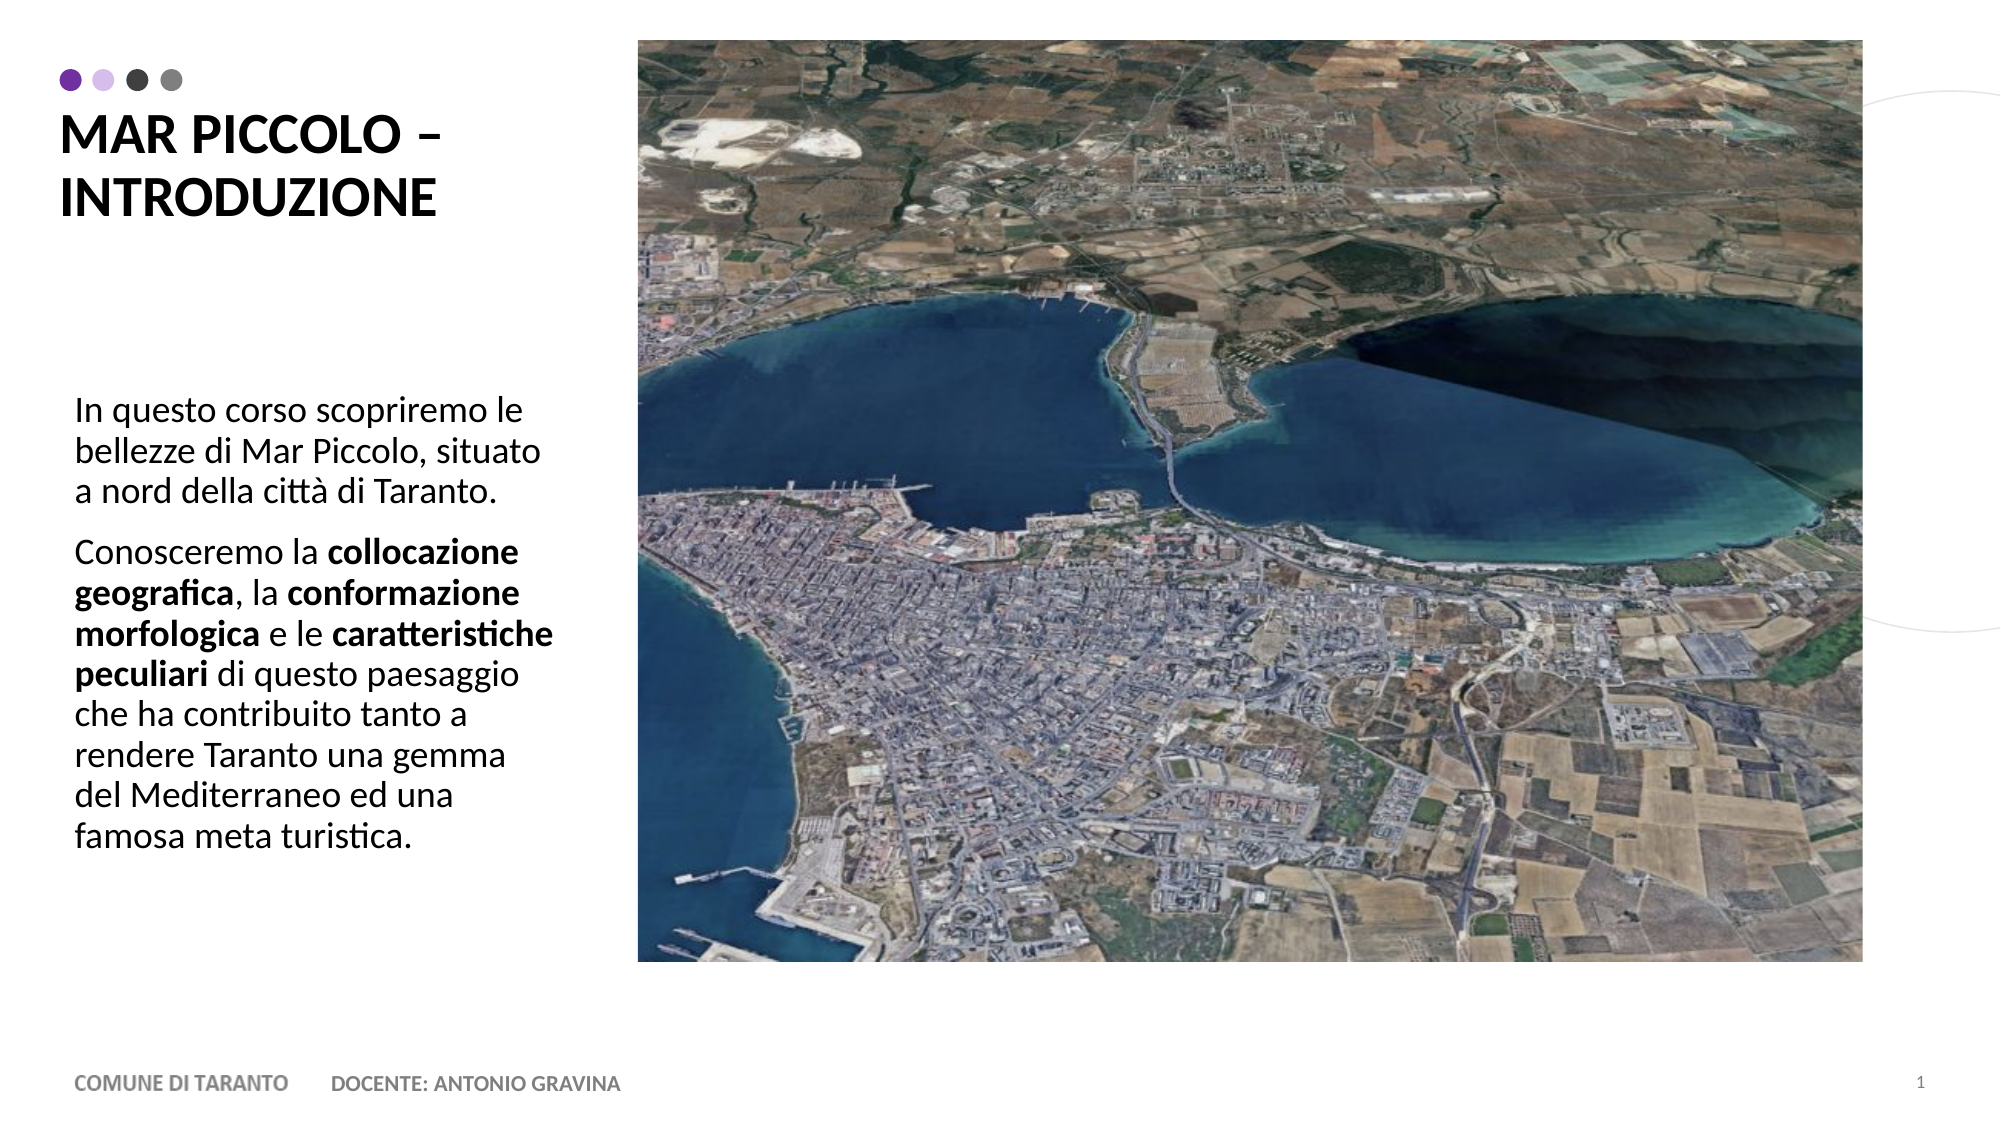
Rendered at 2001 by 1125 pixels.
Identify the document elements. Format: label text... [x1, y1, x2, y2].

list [637, 40, 1863, 962]
slide_number ‹#› [1490, 1060, 1941, 1102]
picture [59, 1059, 431, 1111]
list In questo corso scopriremo le bellezze di Mar Piccolo, situato a nord della città di Taranto. Conosceremo la collocazione geografica, la conformazione morfologica e le caratteristiche peculiari di questo paesaggio che ha contribuito tanto a rendere Taranto una gemma del Mediterraneo ed una famosa meta turistica. [59, 382, 573, 1007]
text_box DOCENTE: ANTONIO GRAVINA [434, 1064, 688, 1106]
title MAR PICCOLO – INTRODUZIONE [59, 58, 586, 229]
